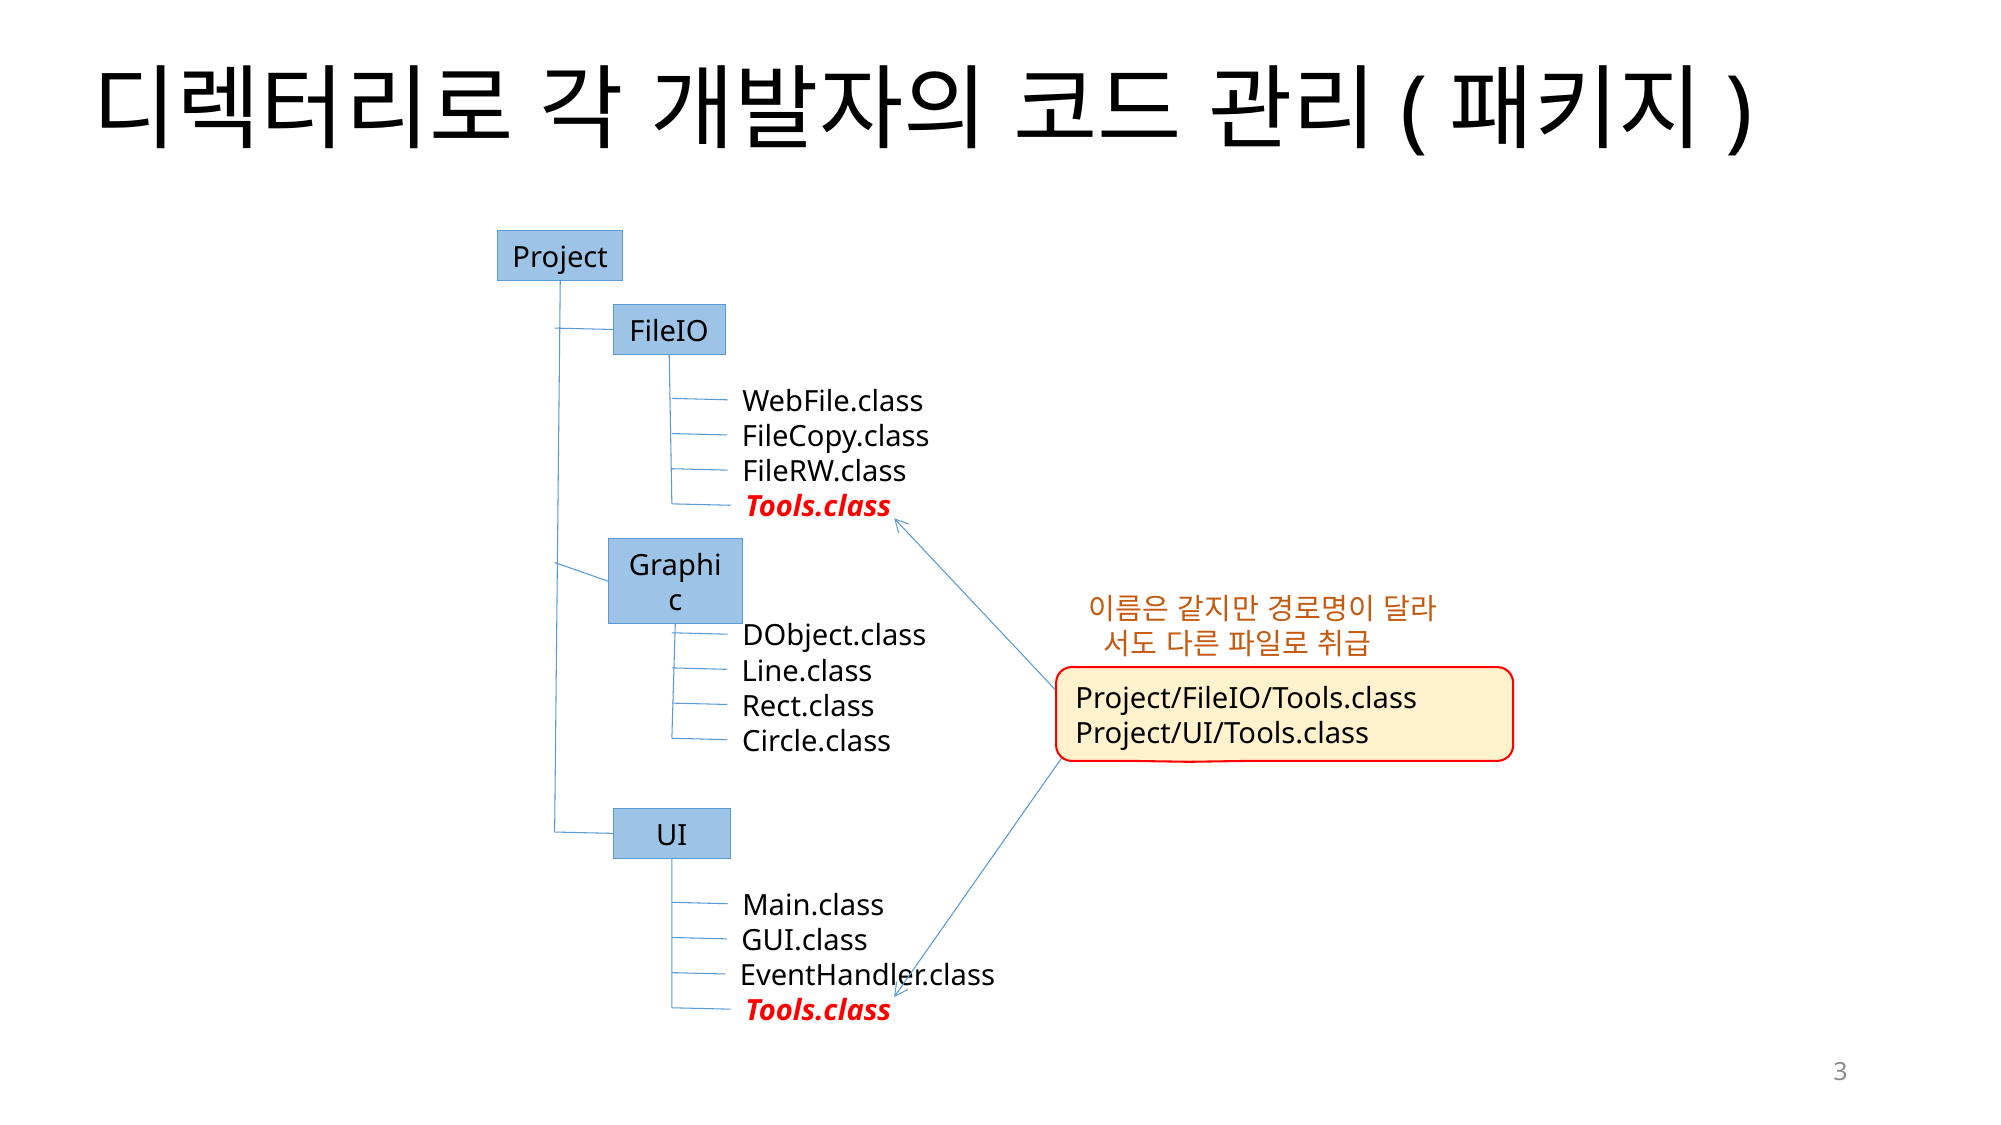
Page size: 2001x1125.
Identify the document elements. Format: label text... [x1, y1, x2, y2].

text_box 이름은 같지만 경로명이 달라 서도 다른 파일로 취급 [1074, 582, 1453, 667]
text_box Line.class [726, 644, 888, 695]
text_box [671, 589, 676, 632]
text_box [671, 705, 676, 738]
text_box WebFile.class [727, 374, 939, 425]
text_box Graphic [608, 538, 743, 624]
text_box Tools.class [730, 480, 907, 531]
text_box FileIO [613, 304, 726, 355]
text_box Rect.class [727, 679, 890, 714]
text_box GUI.class [726, 913, 883, 964]
text_box Project [497, 230, 623, 281]
text_box FileRW.class [727, 460, 922, 495]
text_box FileCopy.class [727, 410, 945, 460]
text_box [671, 670, 676, 703]
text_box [856, 786, 1105, 960]
slide_number 3 [1412, 1042, 1863, 1103]
text_box DObject.class [727, 609, 894, 659]
text_box UI [613, 808, 731, 859]
title 디렉터리로 각 개발자의 코드 관리(패키지) [77, 2, 1874, 221]
text_box Project/FileIO/Tools.class Project/UI/Tools.class [1056, 667, 1514, 762]
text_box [894, 518, 1056, 691]
text_box EventHandler.class [724, 949, 918, 999]
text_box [671, 635, 676, 667]
text_box Circle.class [727, 714, 906, 765]
text_box Main.class [727, 878, 856, 929]
text_box EventHandler.class [905, 960, 1010, 999]
text_box Tools.class [730, 984, 907, 1034]
